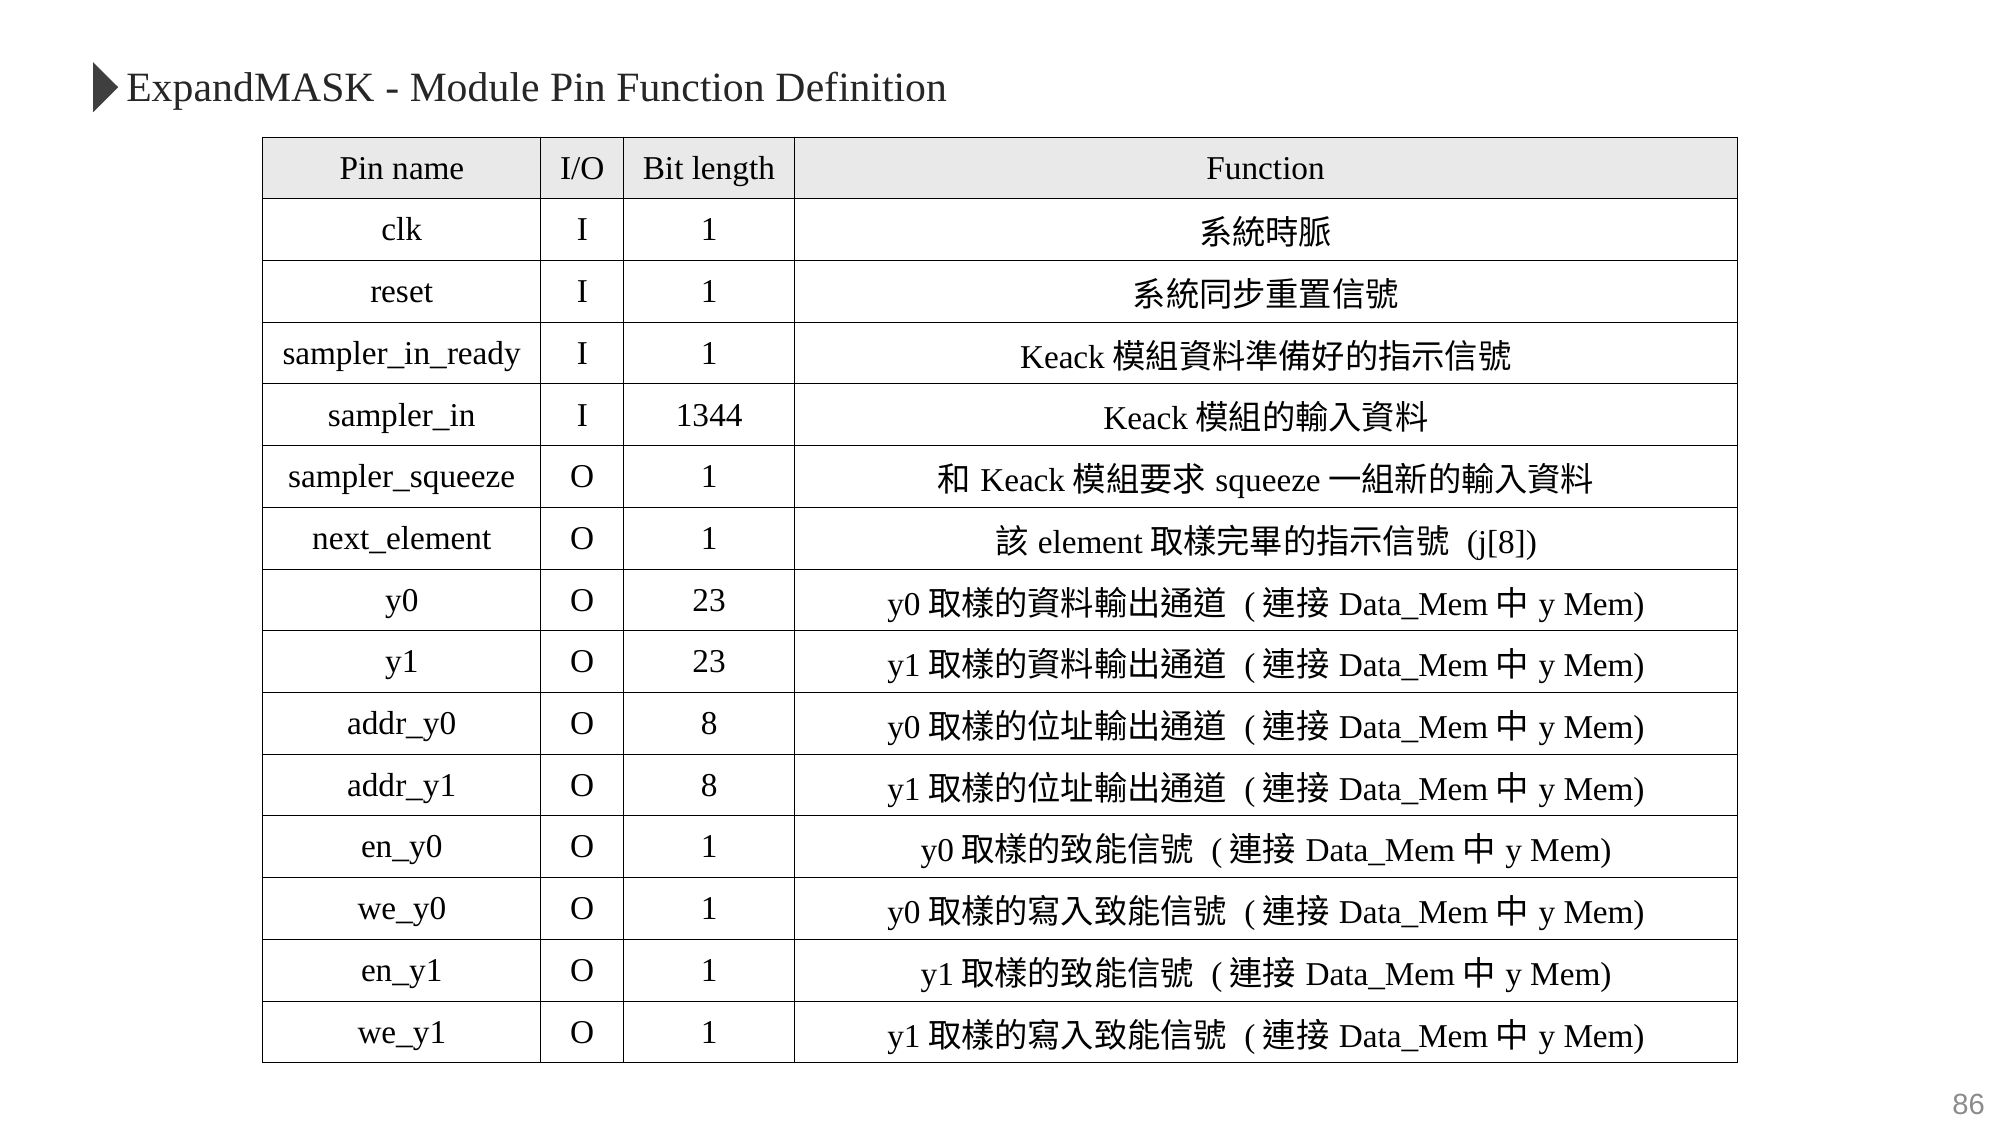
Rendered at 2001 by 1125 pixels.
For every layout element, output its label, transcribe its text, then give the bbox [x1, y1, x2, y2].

table_cell 系統同步重置信號 [795, 262, 1737, 324]
table_cell O [541, 956, 623, 1018]
table_cell 系統時脈 [795, 199, 1737, 261]
table_cell O [541, 893, 623, 955]
table_cell 1 [624, 1019, 794, 1081]
table_cell O [541, 767, 623, 829]
table_cell 23 [624, 578, 794, 640]
table_cell y0取樣的寫入致能信號 (連接Data_Mem中y Mem) [795, 893, 1737, 955]
table_cell I [541, 325, 623, 387]
table_cell we_y0 [263, 893, 540, 955]
table_cell 和Keack模組要求squeeze一組新的輸入資料 [795, 452, 1737, 514]
table_cell 1 [624, 325, 794, 387]
table_cell Keack模組的輸入資料 [795, 388, 1737, 451]
table_cell y0取樣的致能信號 (連接Data_Mem中y Mem) [795, 830, 1737, 892]
table_cell 1 [624, 262, 794, 324]
table_header I/O [541, 138, 623, 198]
table_cell y1取樣的致能信號 (連接Data_Mem中y Mem) [795, 956, 1737, 1018]
table_cell O [541, 578, 623, 640]
table_cell reset [263, 262, 540, 324]
table_cell y1 [263, 641, 540, 703]
table_cell sampler_in [263, 388, 540, 451]
table_cell 1 [624, 199, 794, 261]
table_header Bit length [624, 138, 794, 198]
table_cell addr_y1 [263, 767, 540, 829]
table_cell y1取樣的位址輸出通道 (連接Data_Mem中y Mem) [795, 767, 1737, 829]
table_cell y1取樣的資料輸出通道 (連接Data_Mem中y Mem) [795, 641, 1737, 703]
table_cell 1 [624, 893, 794, 955]
table_cell O [541, 830, 623, 892]
table_cell I [541, 262, 623, 324]
table_cell addr_y0 [263, 704, 540, 766]
table_cell 8 [624, 704, 794, 766]
table_cell we_y1 [263, 1019, 540, 1081]
table_cell 1 [624, 452, 794, 514]
table_cell 23 [624, 641, 794, 703]
slide_number 86 [1550, 1072, 2000, 1125]
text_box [93, 52, 965, 118]
table_cell y0取樣的資料輸出通道 (連接Data_Mem中y Mem) [795, 578, 1737, 640]
table_cell O [541, 704, 623, 766]
table_cell clk [263, 199, 540, 261]
table_cell y1取樣的寫入致能信號 (連接Data_Mem中y Mem) [795, 1019, 1737, 1081]
table_header Function [795, 138, 1737, 198]
table_cell 1344 [624, 388, 794, 451]
table_cell next_element [263, 515, 540, 577]
table_cell sampler_in_ready [263, 325, 540, 387]
table_cell y0 [263, 578, 540, 640]
table_cell 8 [624, 767, 794, 829]
table_cell 1 [624, 515, 794, 577]
table_cell Keack模組資料準備好的指示信號 [795, 325, 1737, 387]
table_cell O [541, 641, 623, 703]
table_cell 1 [624, 830, 794, 892]
table_cell en_y1 [263, 956, 540, 1018]
table_cell I [541, 388, 623, 451]
table_cell O [541, 515, 623, 577]
table_cell y0取樣的位址輸出通道 (連接Data_Mem中y Mem) [795, 704, 1737, 766]
table_header Pin name [263, 138, 540, 198]
table_cell en_y0 [263, 830, 540, 892]
table_cell sampler_squeeze [263, 452, 540, 514]
table_cell I [541, 199, 623, 261]
table_cell 1 [624, 956, 794, 1018]
table_cell O [541, 1019, 623, 1081]
table_cell 該element取樣完畢的指示信號 (j[8]) [795, 515, 1737, 577]
table_cell O [541, 452, 623, 514]
